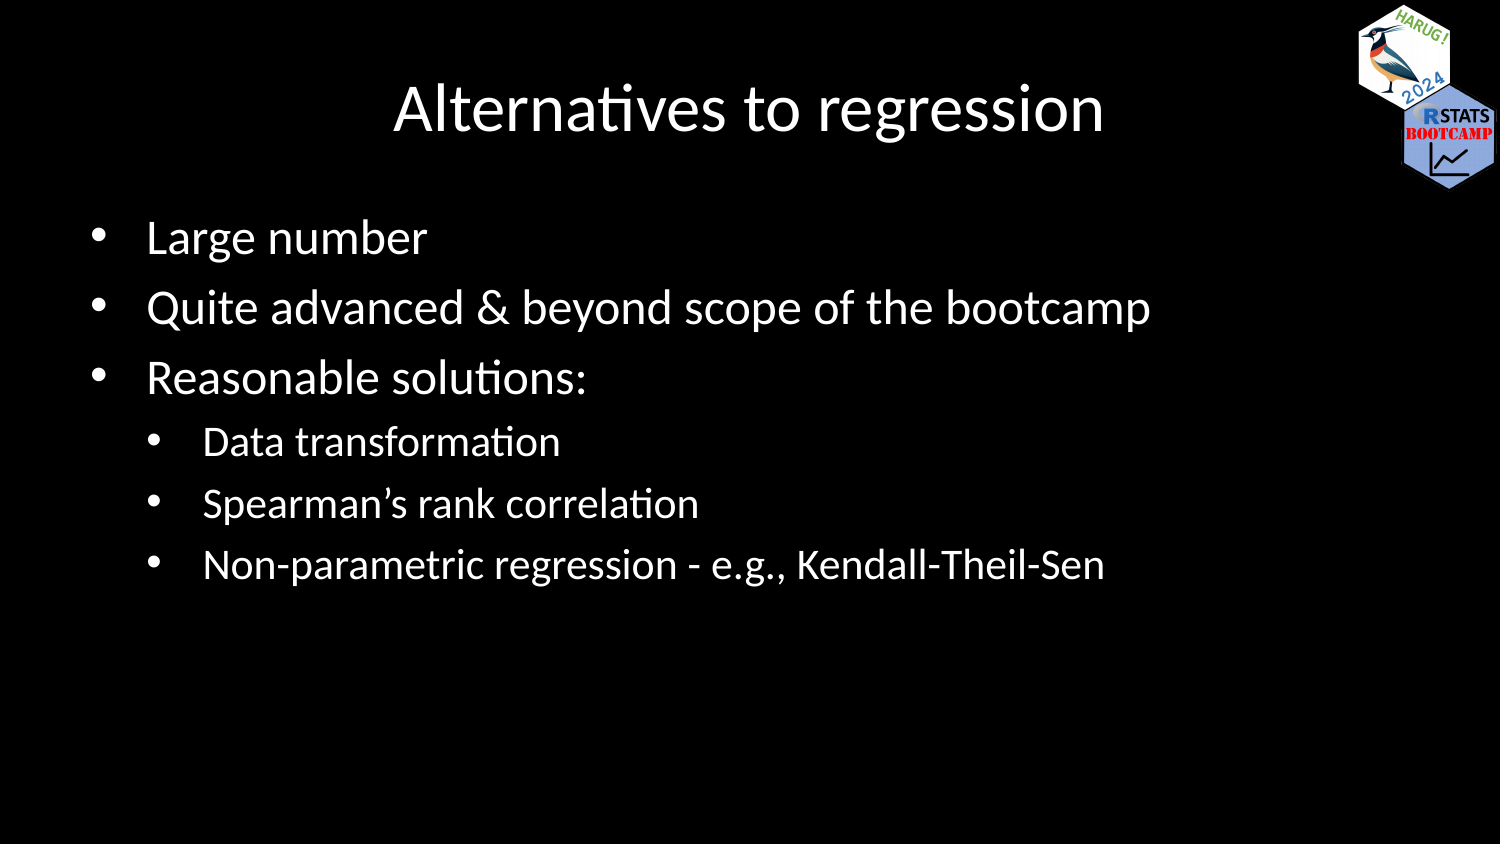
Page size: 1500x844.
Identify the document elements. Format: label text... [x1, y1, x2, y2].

title Alternatives to regression [75, 33, 1425, 175]
list Large number Quite advanced & beyond scope of the bootcamp Reasonable solutions: Data transformation Spearman’s rank correlation Non-parametric regression - e.g., Kendall-Theil-Sen [75, 196, 1425, 754]
picture [1355, 1, 1500, 193]
